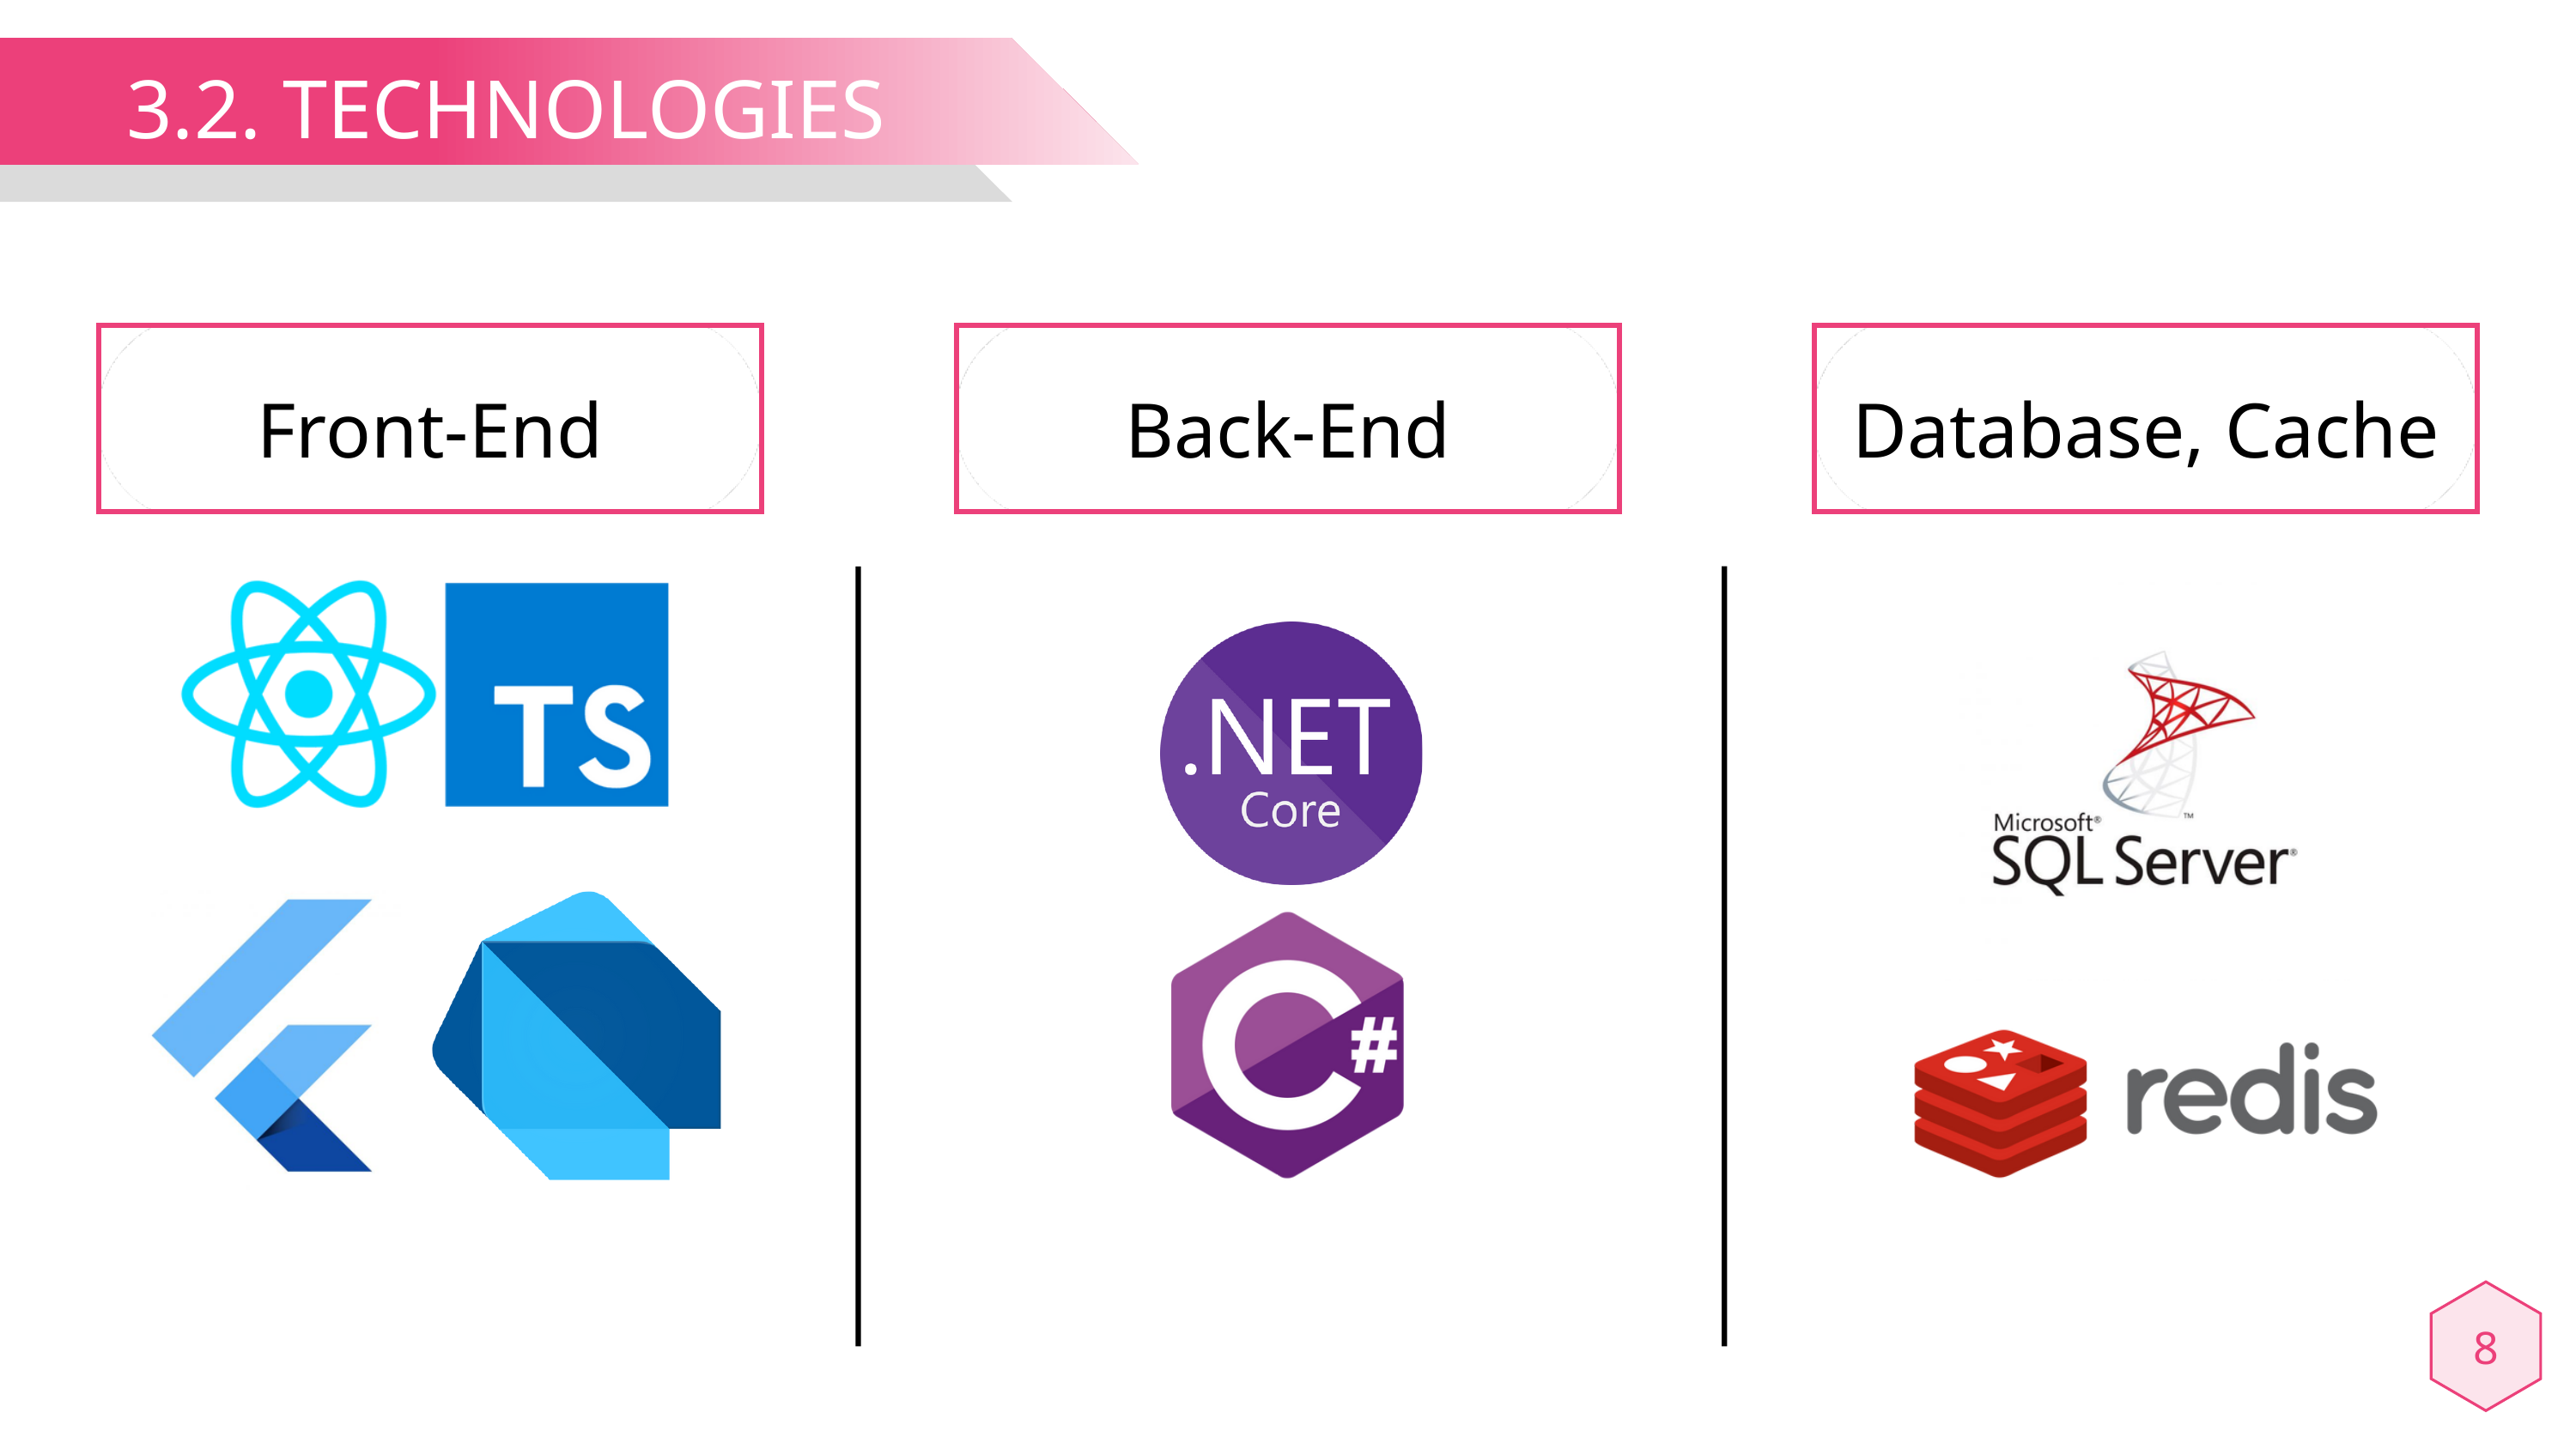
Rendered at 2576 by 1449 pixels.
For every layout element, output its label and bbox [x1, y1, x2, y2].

text_box [0, 37, 1139, 166]
text_box [1814, 324, 2477, 512]
text_box [144, 877, 401, 1194]
text_box [1150, 907, 1425, 1183]
text_box [429, 888, 725, 1183]
text_box [956, 324, 1620, 512]
text_box [0, 174, 1013, 203]
text_box [1868, 566, 2422, 981]
text_box [1910, 1025, 2382, 1183]
text_box [172, 540, 688, 850]
text_box [2431, 1281, 2542, 1411]
text_box [98, 324, 762, 512]
text_box [1160, 621, 1423, 885]
